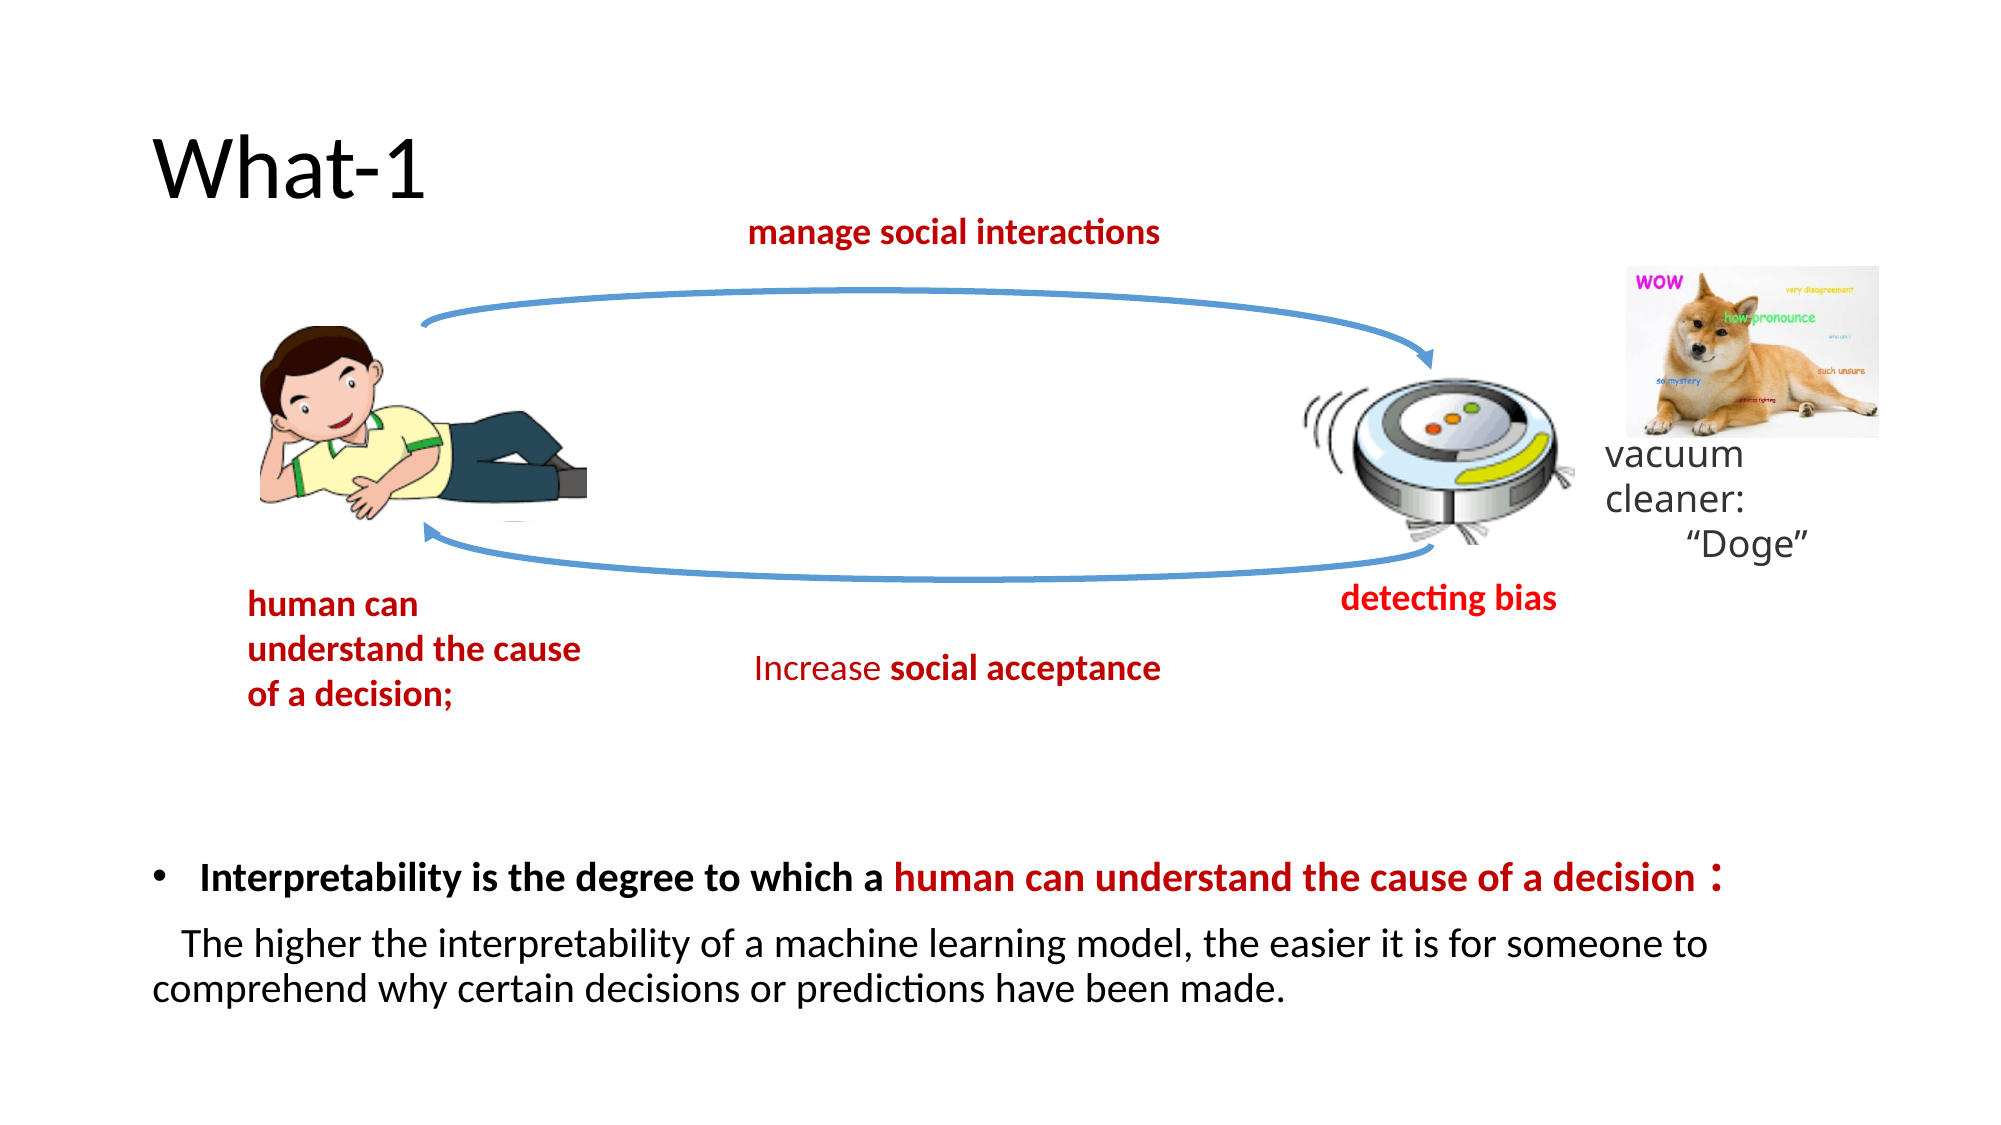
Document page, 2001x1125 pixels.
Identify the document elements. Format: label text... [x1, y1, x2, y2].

text_box detecting bias [1435, 565, 1575, 627]
picture [259, 326, 588, 522]
title What-1 [137, 59, 1863, 278]
text_box vacuum cleaner: “Doge” [1590, 422, 1905, 529]
text_box human can understand the cause of a decision; [232, 571, 615, 729]
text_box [423, 521, 1432, 697]
picture [1626, 266, 1879, 438]
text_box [423, 198, 1432, 370]
picture [1287, 369, 1575, 545]
list Interpretability is the degree to which a human can understand the cause of a decision： The higher the interpretability of a machine learning model, the easier it is for someone to comprehend why certain decisions or predictions have been made. [137, 847, 1863, 1125]
